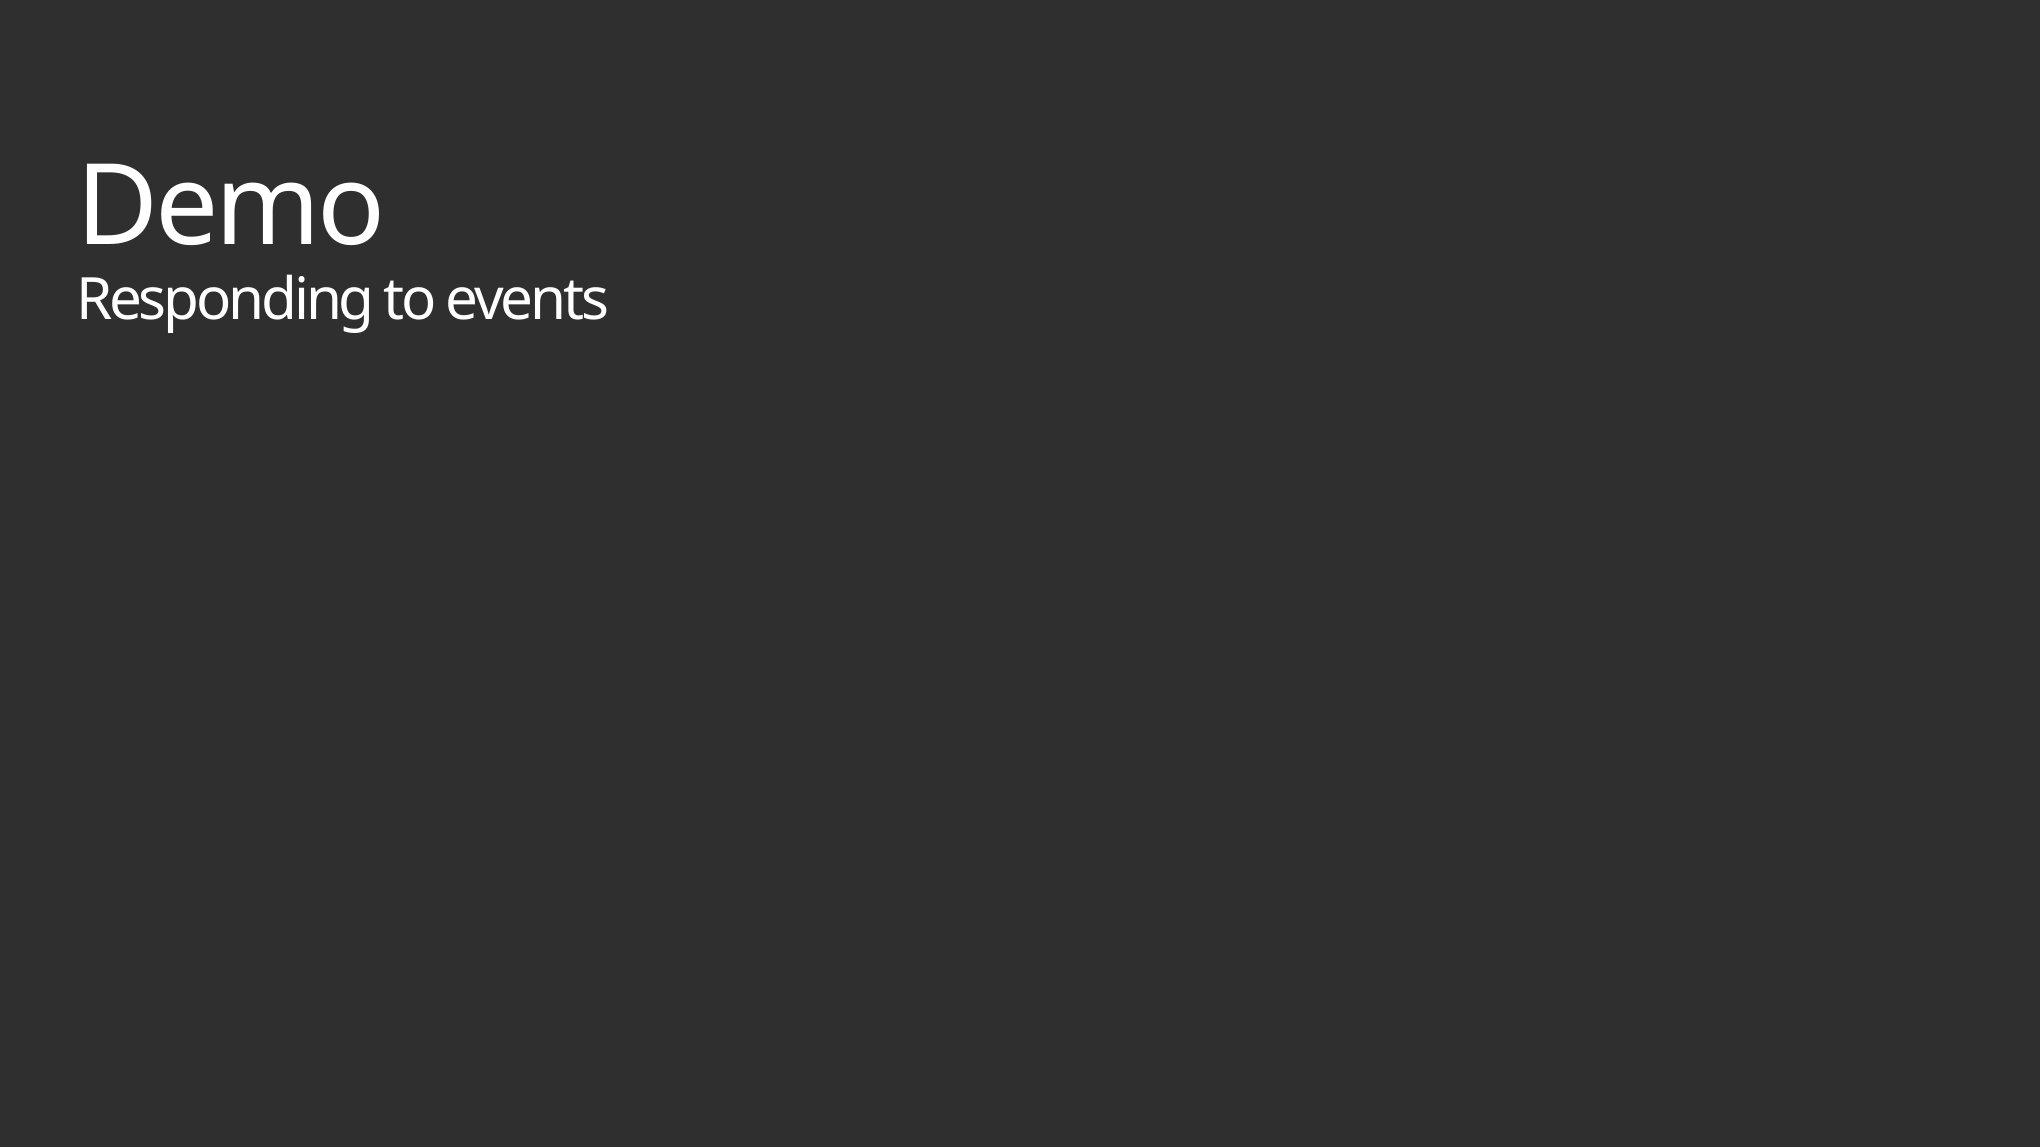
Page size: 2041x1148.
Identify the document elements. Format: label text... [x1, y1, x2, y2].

title Demo Responding to events [76, 147, 1324, 743]
